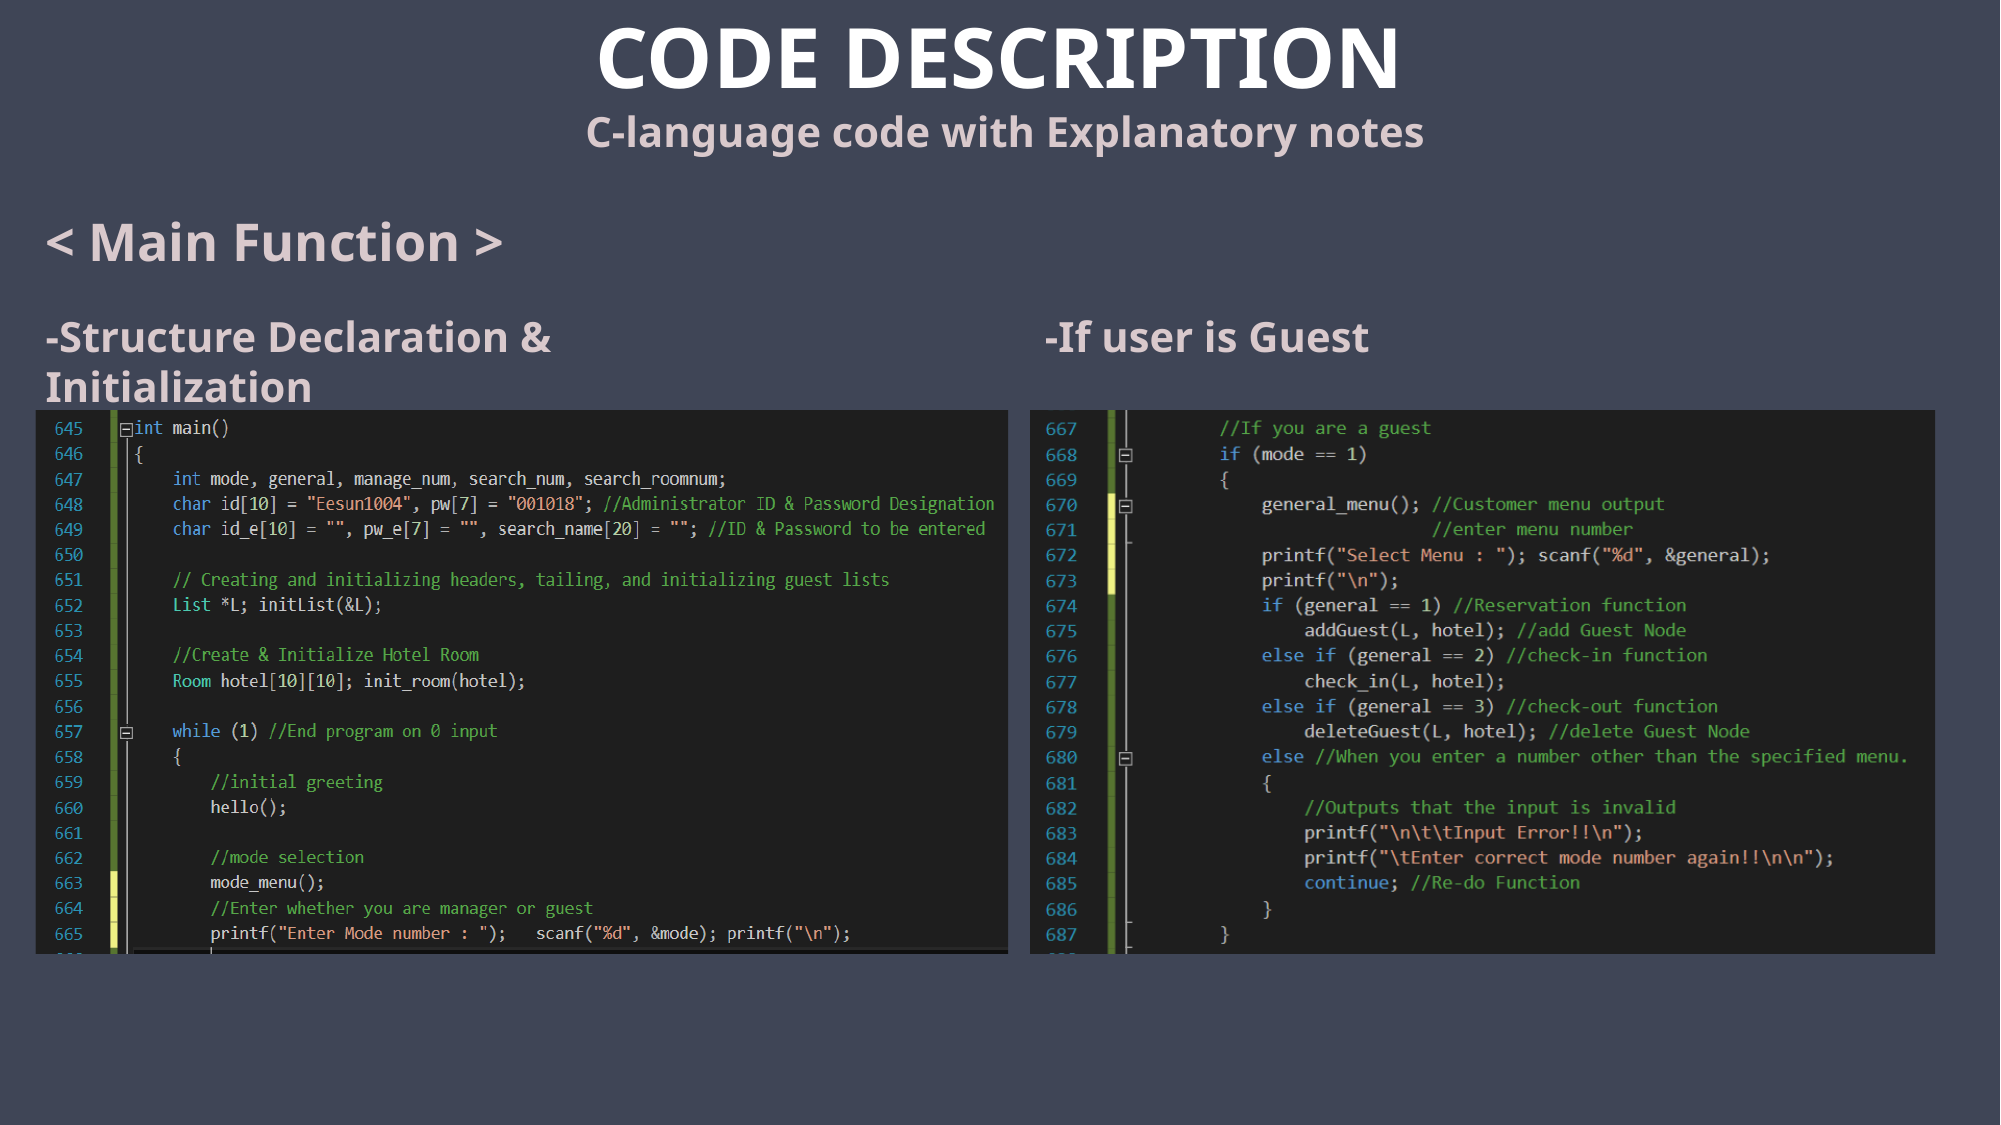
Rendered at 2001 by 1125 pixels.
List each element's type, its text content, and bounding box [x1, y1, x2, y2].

picture [35, 409, 1009, 954]
text_box < Main Function > [27, 201, 522, 279]
picture [1030, 409, 1936, 954]
text_box -Structure Declaration & Initialization [30, 303, 780, 419]
text_box -If user is Guest [1030, 303, 1779, 369]
text_box CODE DESCRIPTION C-language code with Explanatory notes [547, 0, 1453, 163]
